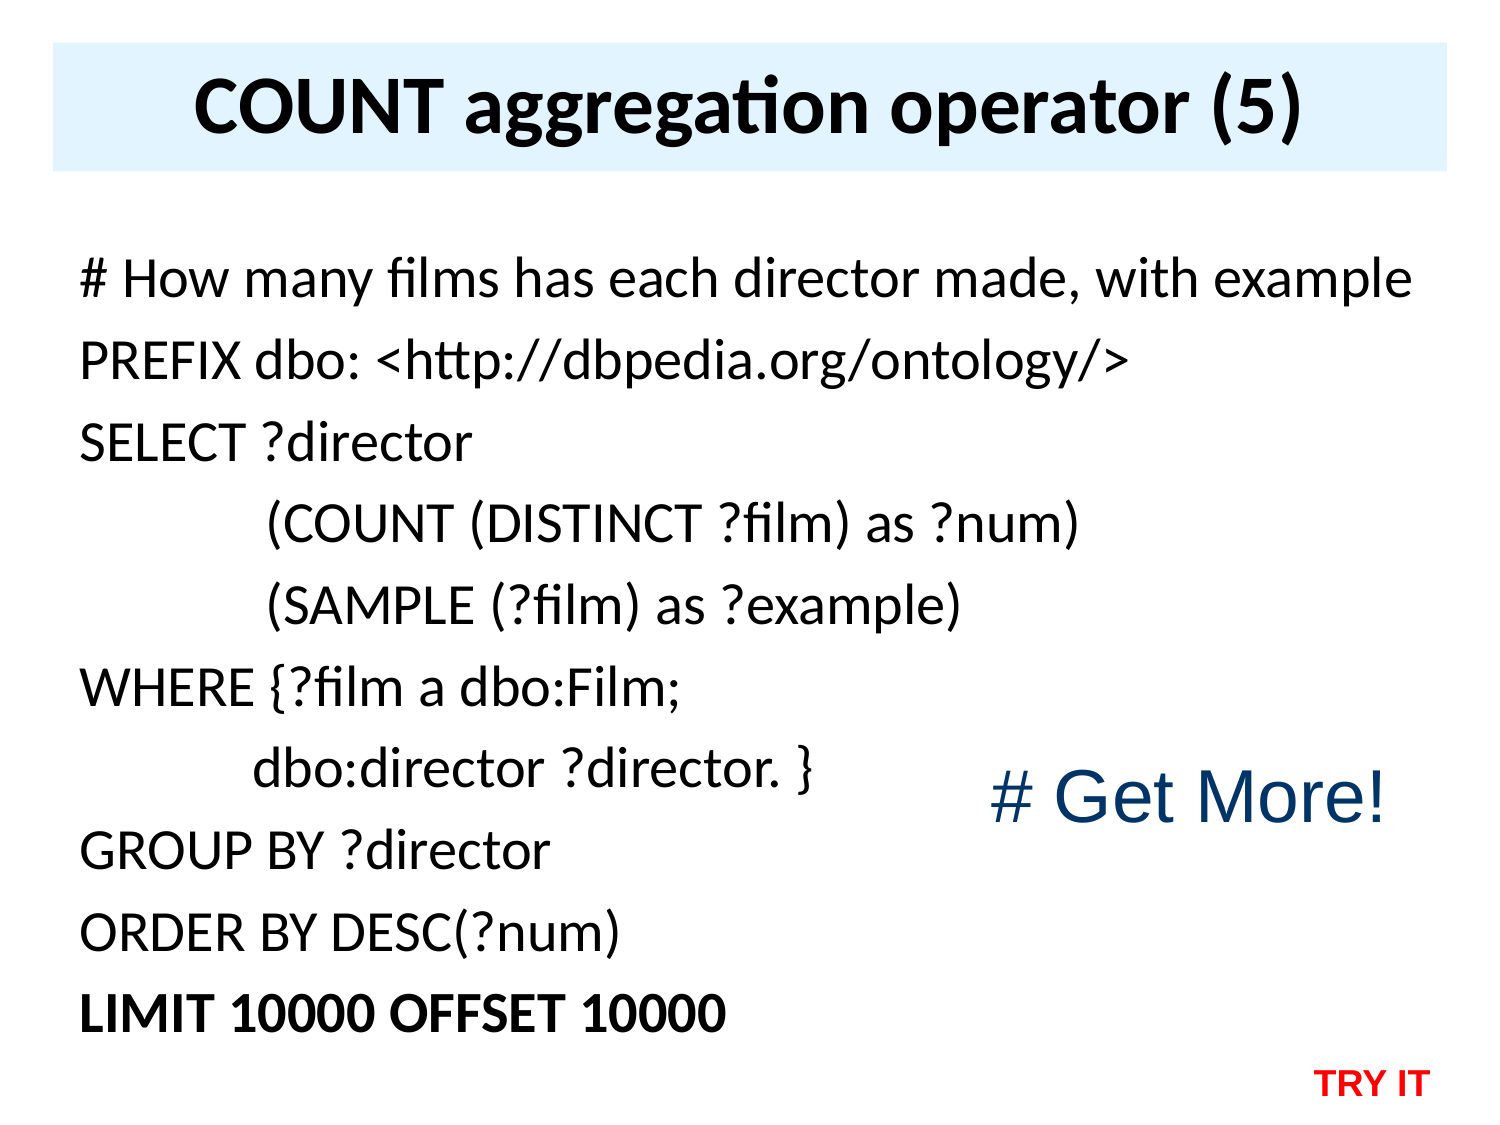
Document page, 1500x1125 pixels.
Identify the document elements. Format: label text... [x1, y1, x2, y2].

text_box # Get More! [976, 739, 1403, 845]
list # How many films has each director made, with example PREFIX dbo: <http://dbpedia.org/ontology/> SELECT ?director (COUNT (DISTINCT ?film) as ?num) (SAMPLE (?film) as ?example) WHERE {?film a dbo:Film; dbo:director ?director. } GROUP BY ?director ORDER BY DESC(?num) LIMIT 10000 OFFSET 10000 [64, 231, 1483, 1083]
text_box TRY IT [1299, 1051, 1446, 1112]
title COUNT aggregation operator (5) [53, 42, 1447, 172]
